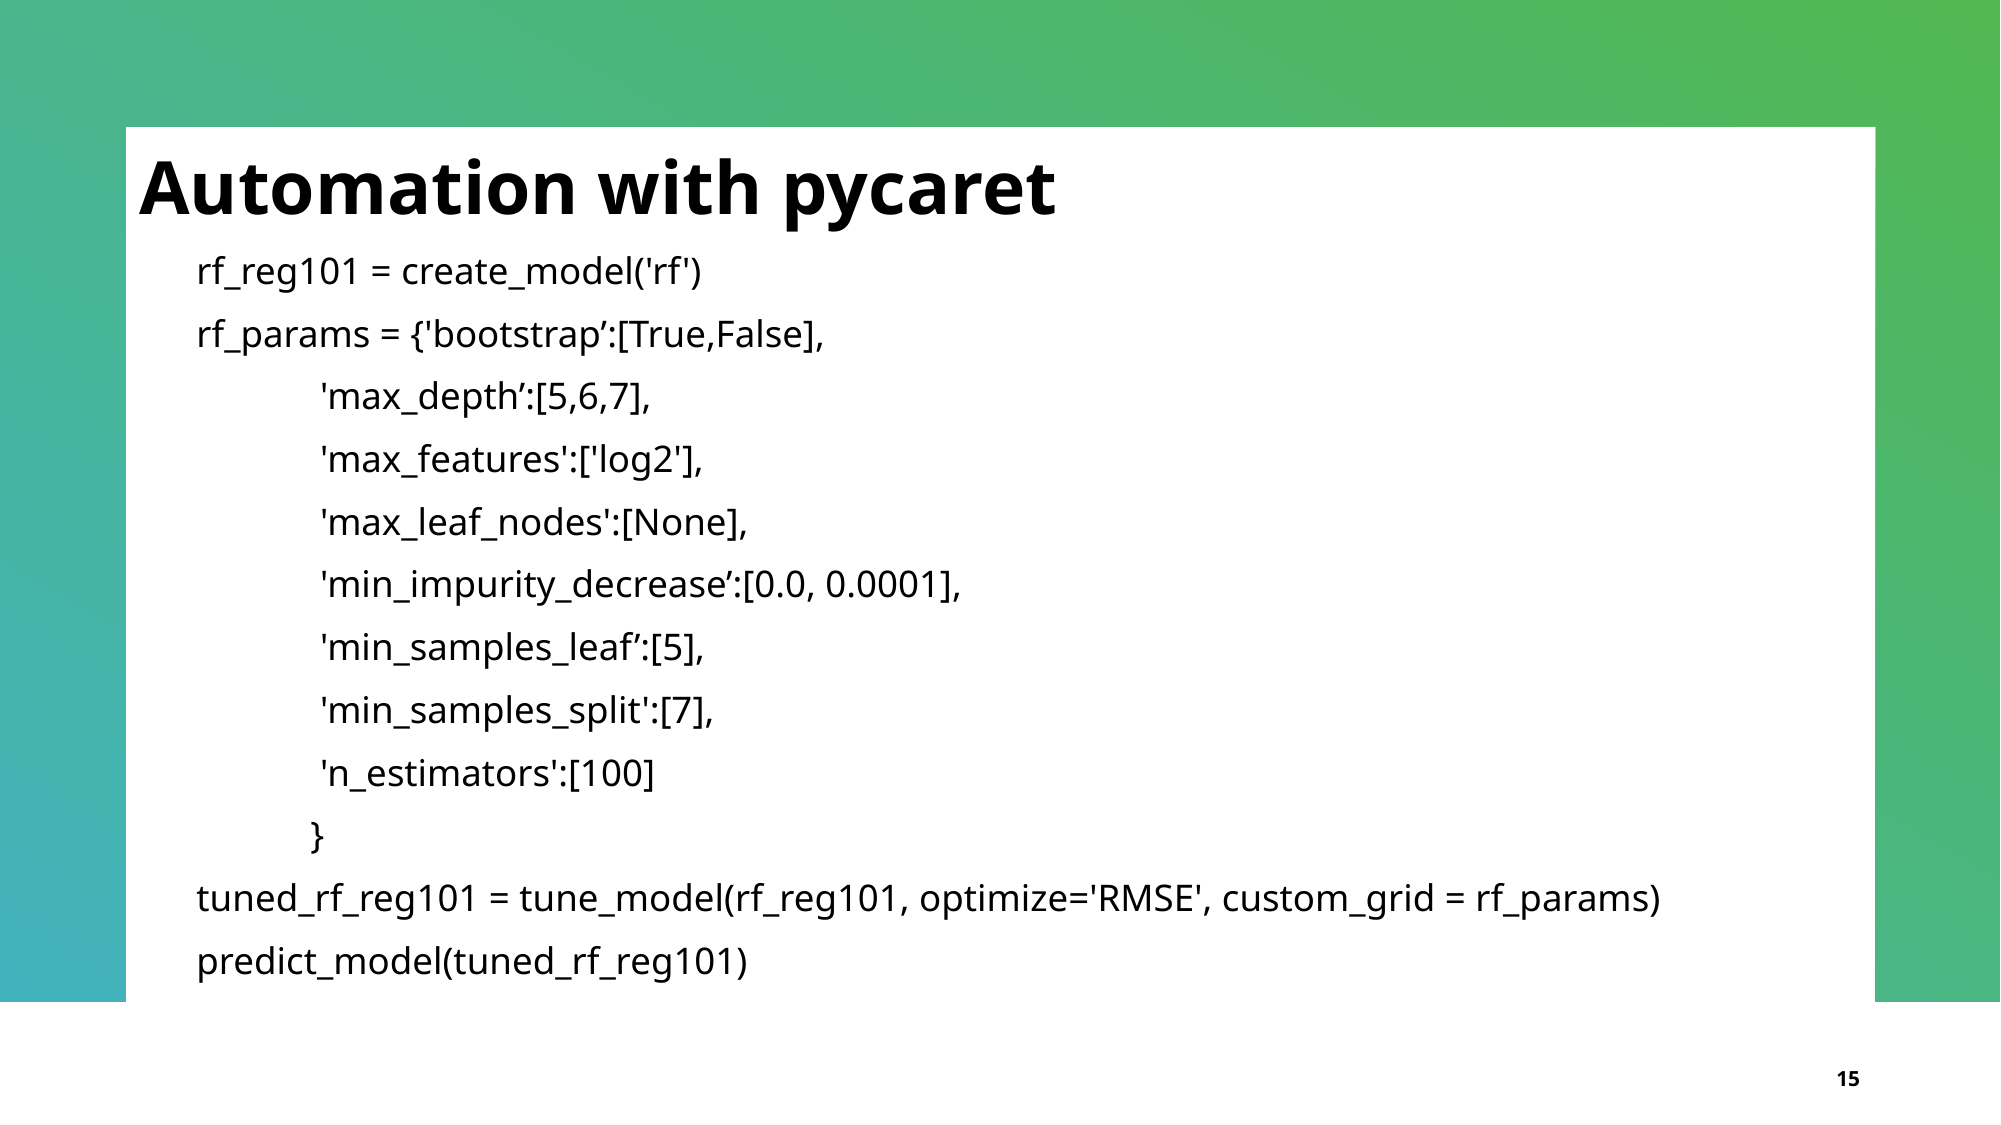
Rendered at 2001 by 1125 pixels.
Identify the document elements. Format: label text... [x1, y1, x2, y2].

slide_number 15 [1788, 1050, 1875, 1110]
list Automation with pycaret rf_reg101 = create_model('rf') rf_params = {'bootstrap’:[True,False], 'max_depth’:[5,6,7], 'max_features':['log2'], 'max_leaf_nodes':[None], 'min_impurity_decrease’:[0.0, 0.0001], 'min_samples_leaf’:[5], 'min_samples_split':[7], 'n_estimators':[100] } tuned_rf_reg101 = tune_model(rf_reg101, optimize='RMSE', custom_grid = rf_params) predict_model(tuned_rf_reg101) [124, 129, 1831, 997]
